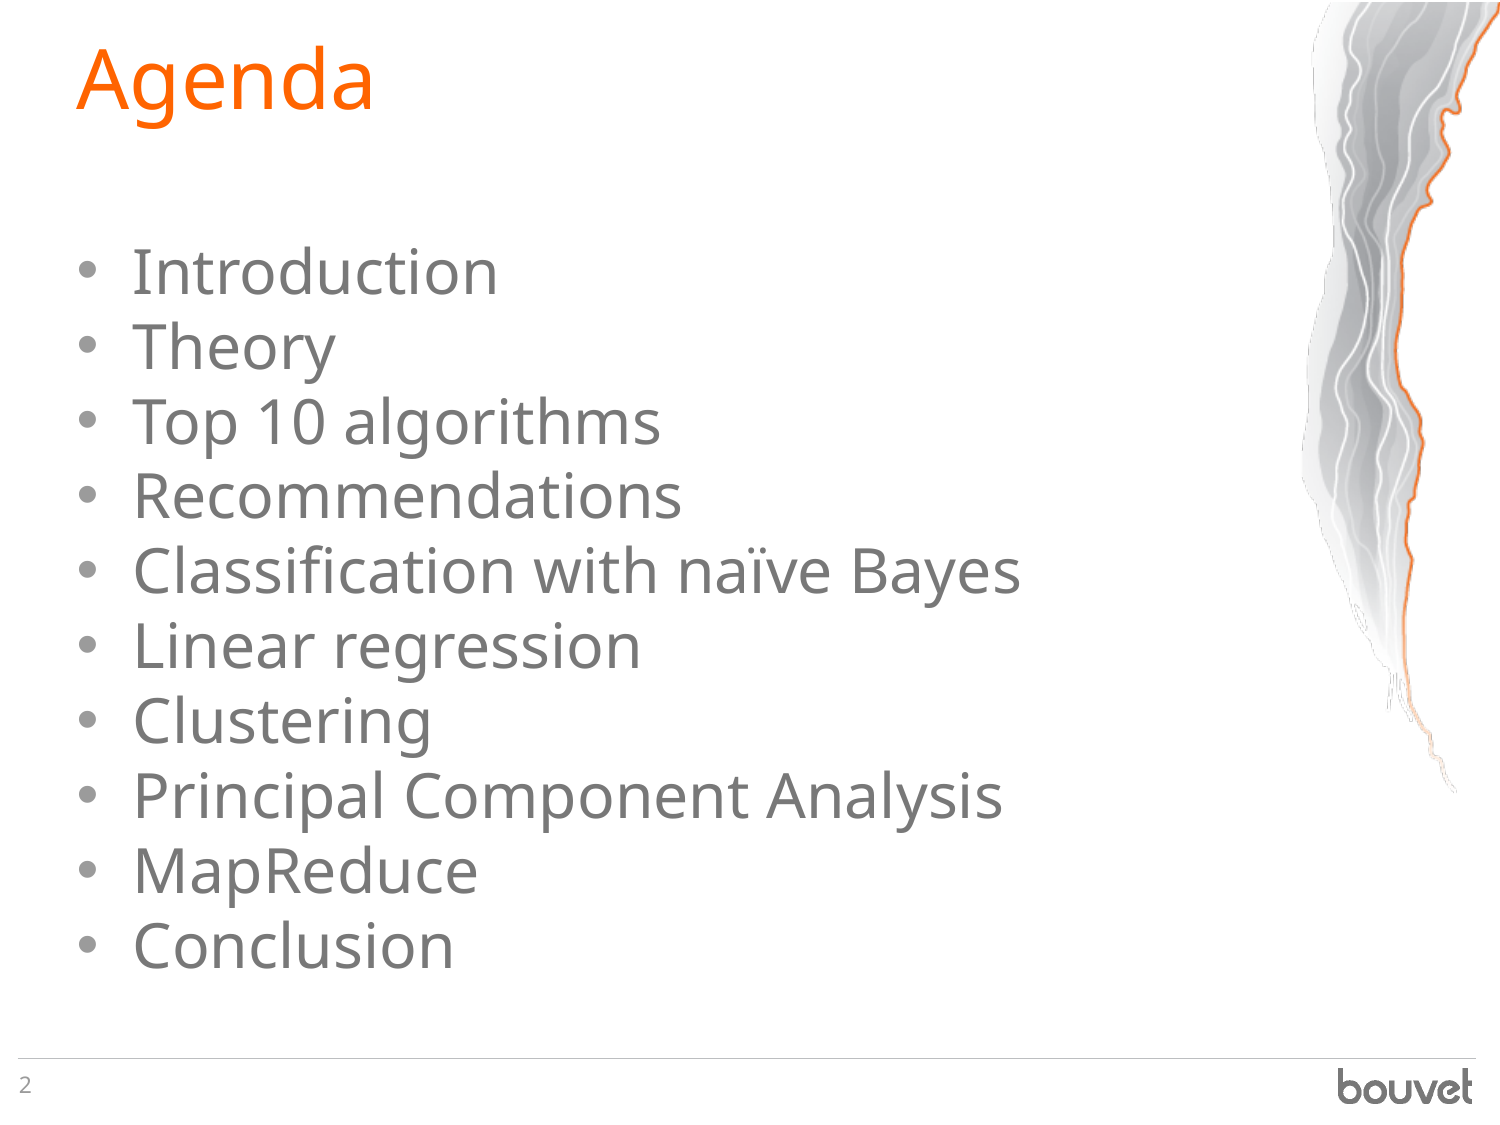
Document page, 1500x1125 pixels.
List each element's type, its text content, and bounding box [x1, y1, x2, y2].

picture [1338, 1068, 1472, 1104]
picture [1257, 2, 1500, 889]
title Agenda [76, 42, 1306, 220]
list Introduction Theory Top 10 algorithms Recommendations Classification with naïve Bayes Linear regression Clustering Principal Component Analysis MapReduce Conclusion [76, 231, 1258, 1004]
slide_number 2 [18, 1070, 137, 1101]
